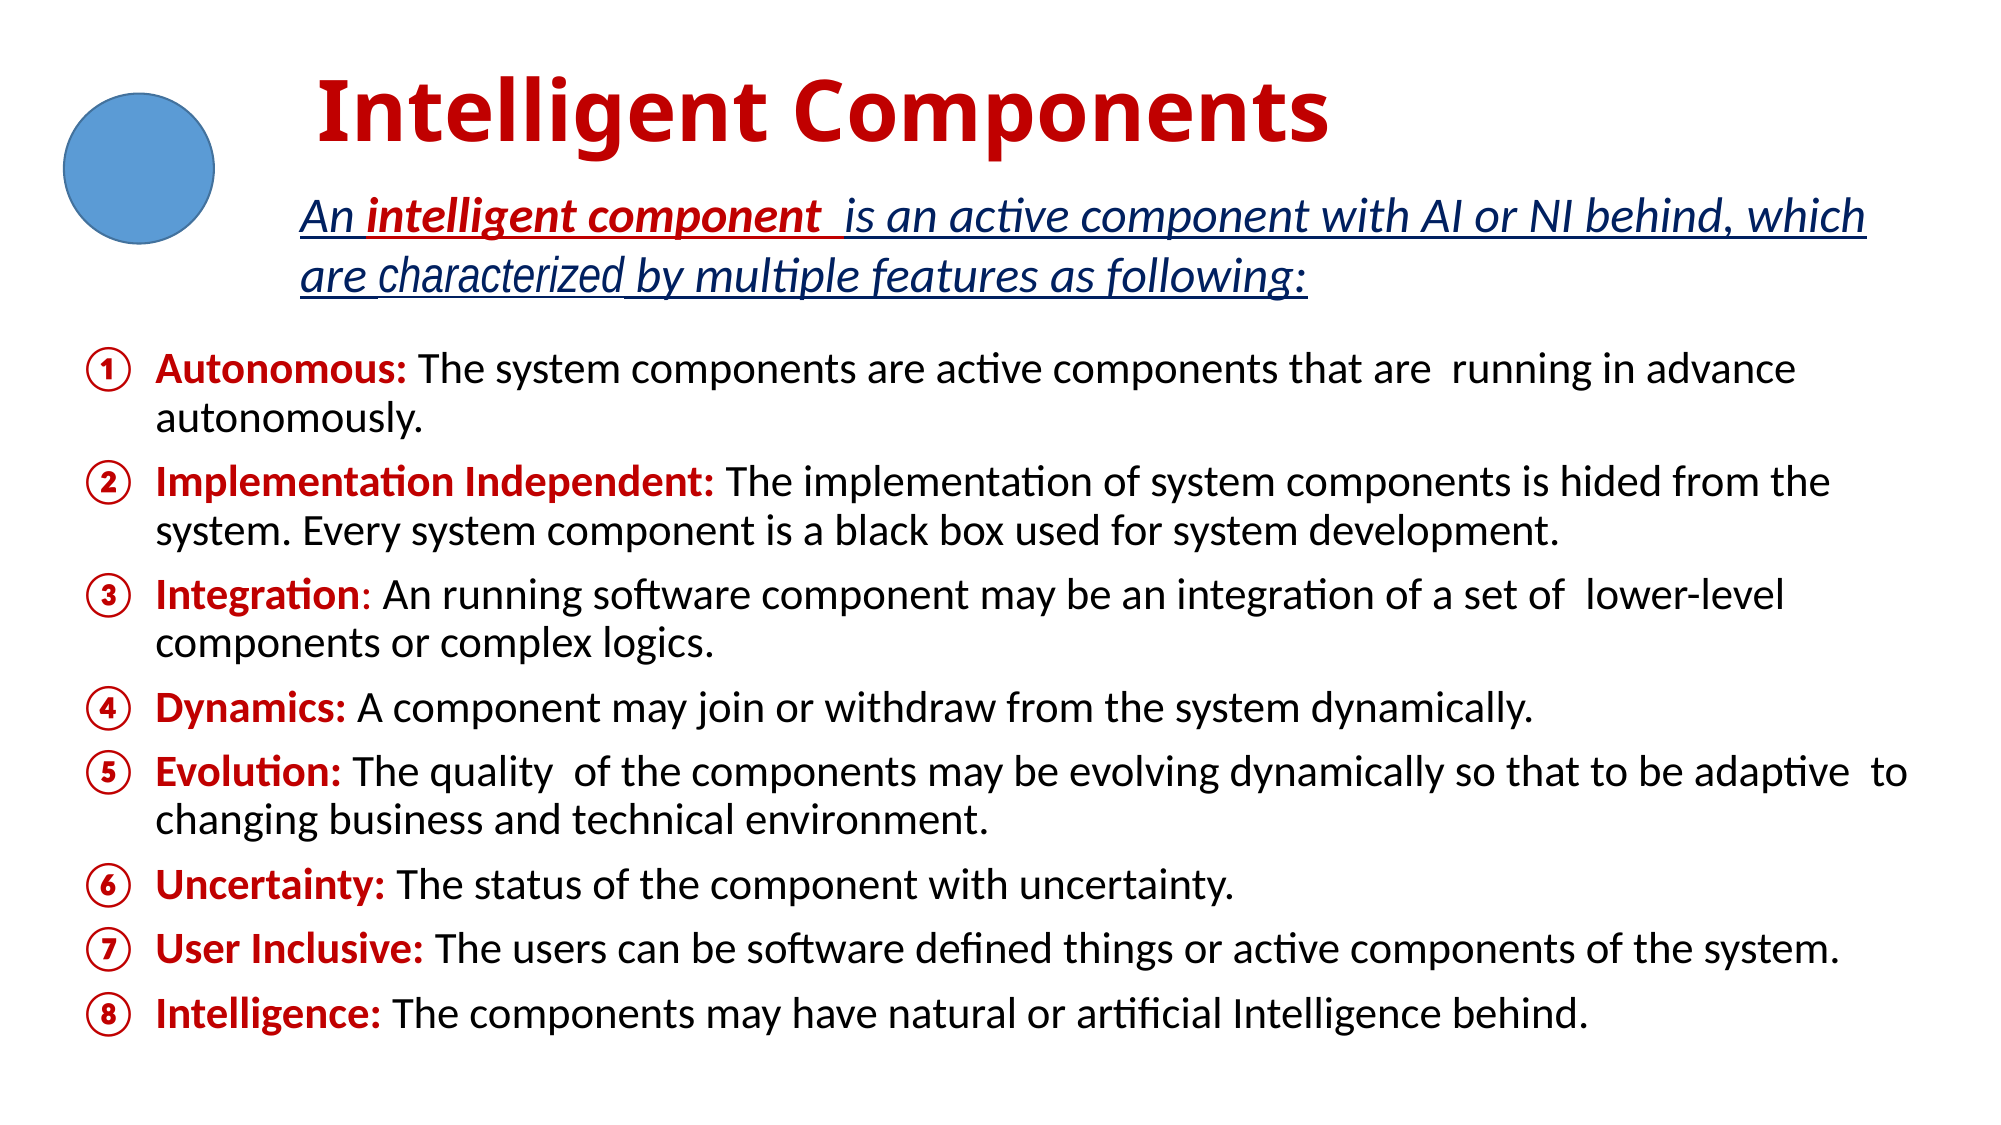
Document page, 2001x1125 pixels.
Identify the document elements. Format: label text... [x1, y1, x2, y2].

text_box An intelligent component is an active component with AI or NI behind, which are characterized by multiple features as following: [285, 175, 1934, 311]
list Autonomous: The system components are active components that are running in advance autonomously. Implementation Independent: The implementation of system components is hided from the system. Every system component is a black box used for system development. Integration: An running software component may be an integration of a set of lower-level components or complex logics. Dynamics: A component may join or withdraw from the system dynamically. Evolution: The quality of the components may be evolving dynamically so that to be adaptive to changing business and technical environment. Uncertainty: The status of the component with uncertainty. User Inclusive: The users can be software defined things or active components of the system. Intelligence: The components may have natural or artificial Intelligence behind. [63, 337, 1968, 1052]
title Intelligent Components [236, 59, 1924, 168]
text_box [62, 92, 215, 245]
